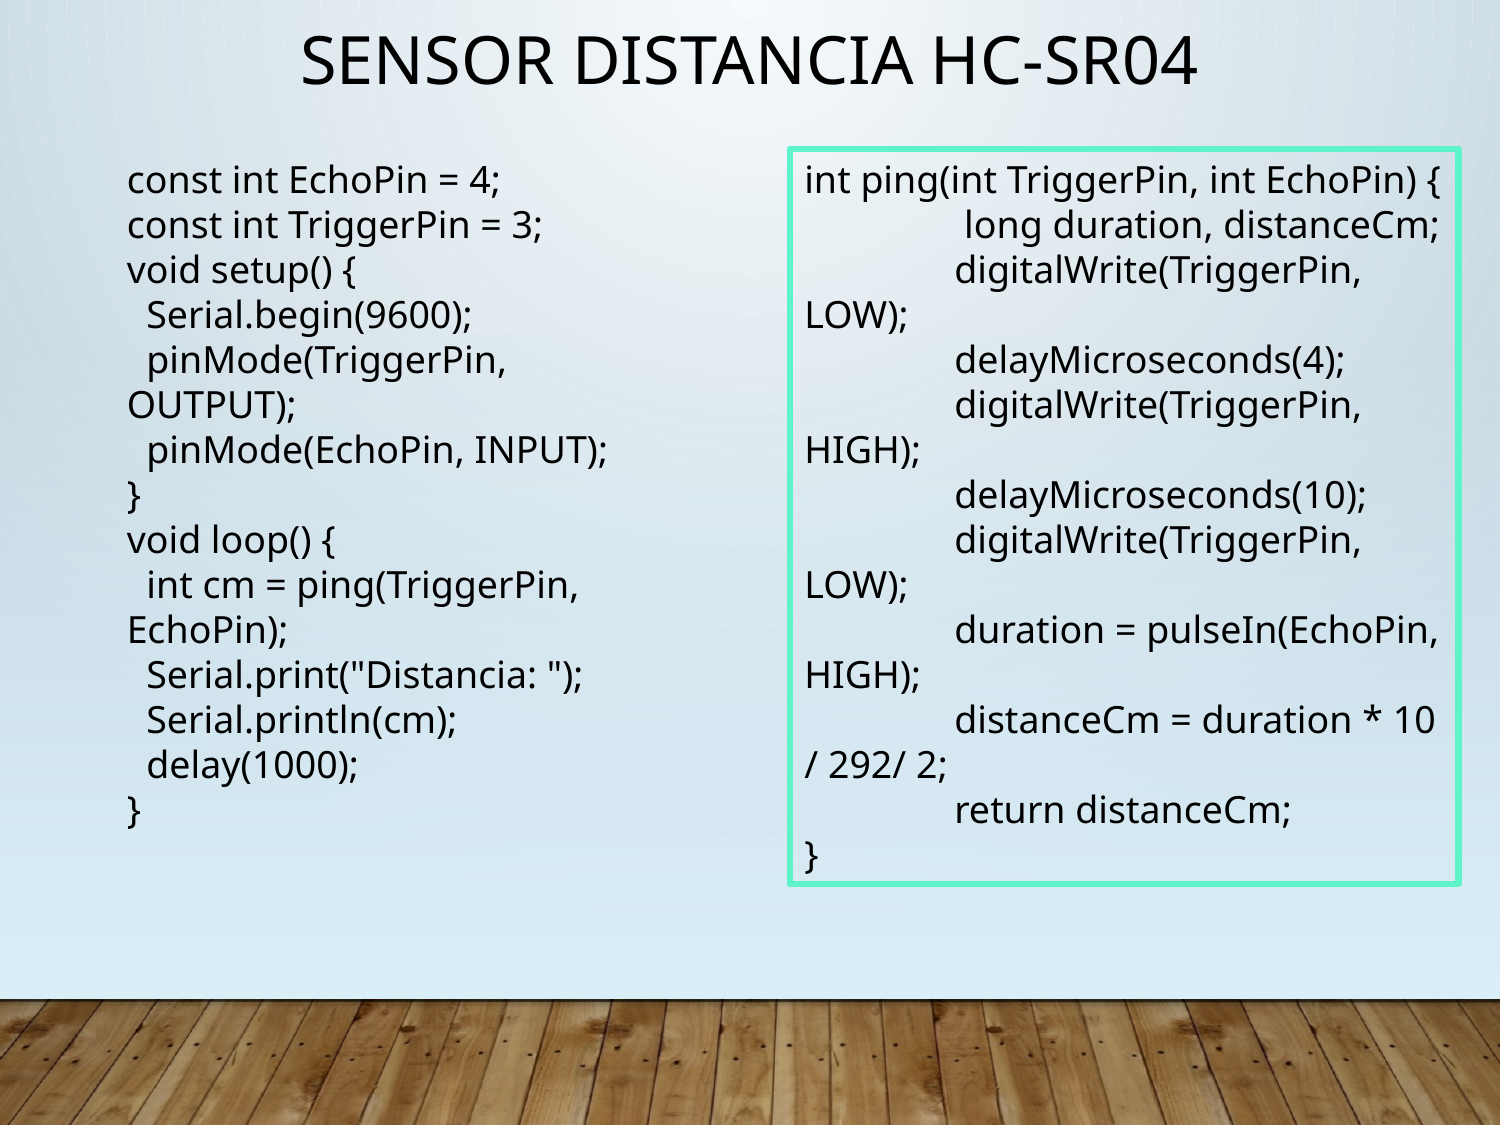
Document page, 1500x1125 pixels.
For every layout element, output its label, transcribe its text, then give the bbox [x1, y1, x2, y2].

picture [0, 999, 1500, 1125]
title Sensor Distancia HC-SR04 [210, 19, 1289, 192]
text_box const int EchoPin = 4; const int TriggerPin = 3; void setup() { Serial.begin(9600); pinMode(TriggerPin, OUTPUT); pinMode(EchoPin, INPUT); } void loop() { int cm = ping(TriggerPin, EchoPin); Serial.print("Distancia: "); Serial.println(cm); delay(1000); } [112, 148, 691, 884]
text_box int ping(int TriggerPin, int EchoPin) { long duration, distanceCm; digitalWrite(TriggerPin, LOW); delayMicroseconds(4); digitalWrite(TriggerPin, HIGH); delayMicroseconds(10); digitalWrite(TriggerPin, LOW); duration = pulseIn(EchoPin, HIGH); distanceCm = duration * 10 / 292/ 2; return distanceCm; } [789, 148, 1459, 884]
